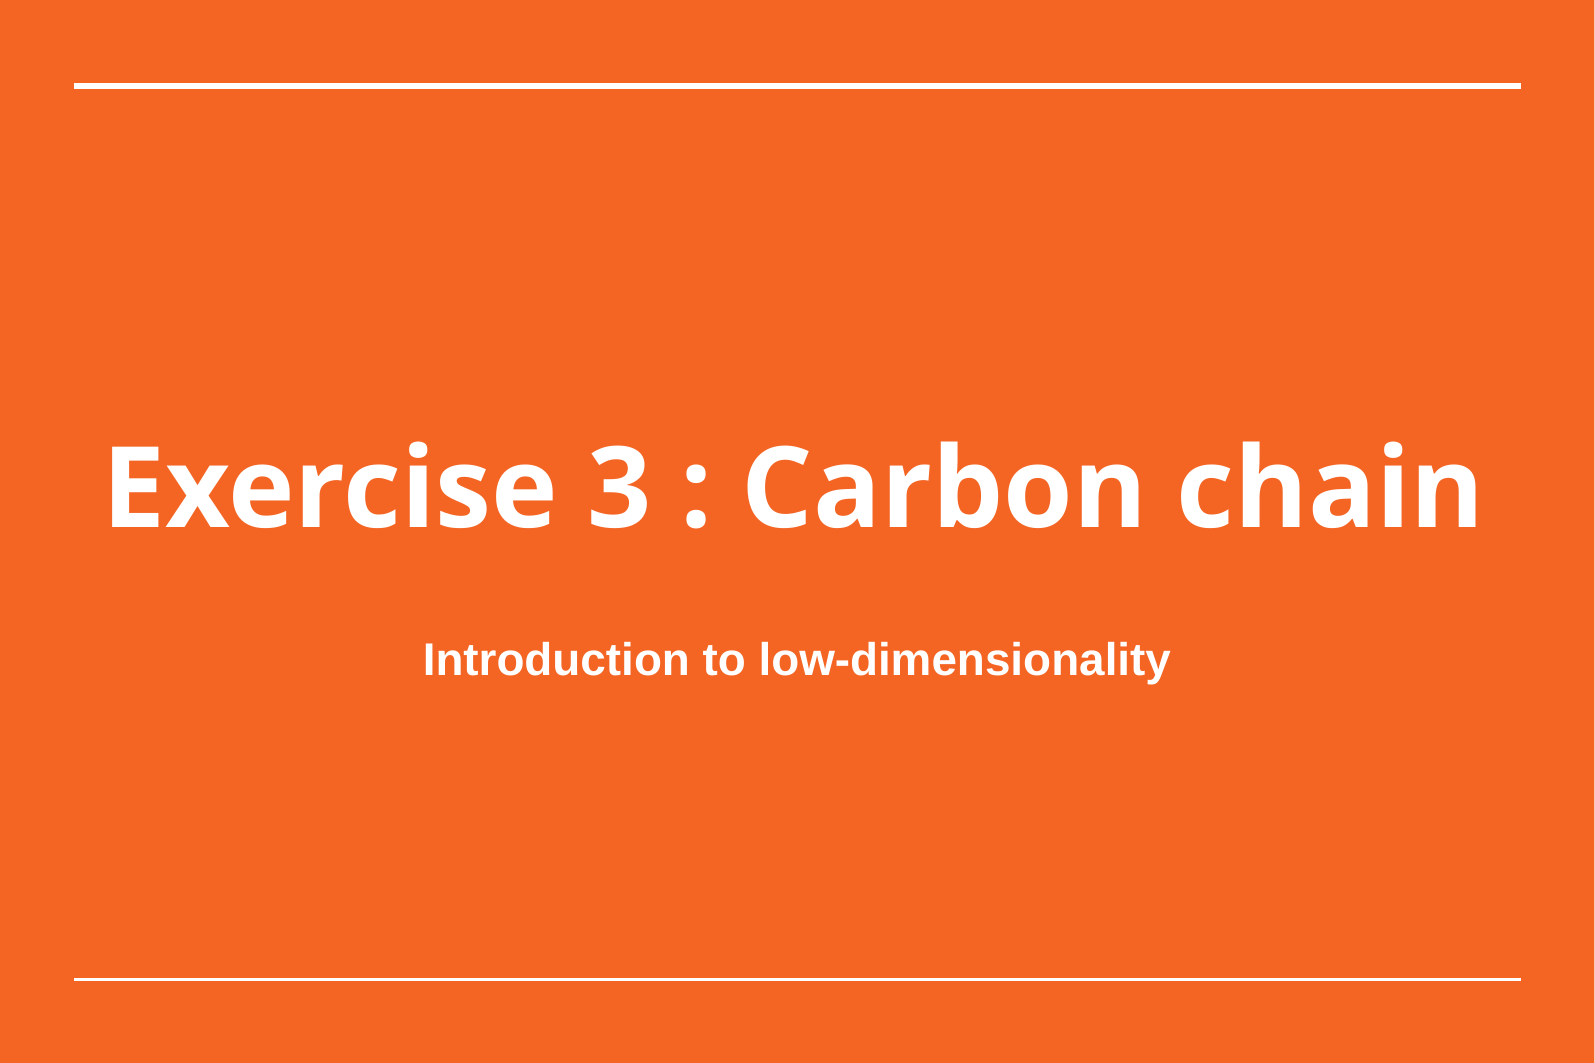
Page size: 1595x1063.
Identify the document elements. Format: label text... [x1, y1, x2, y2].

text_box Introduction to low-dimensionality [207, 643, 1388, 698]
title Exercise 3 : Carbon chain [70, 323, 1518, 643]
